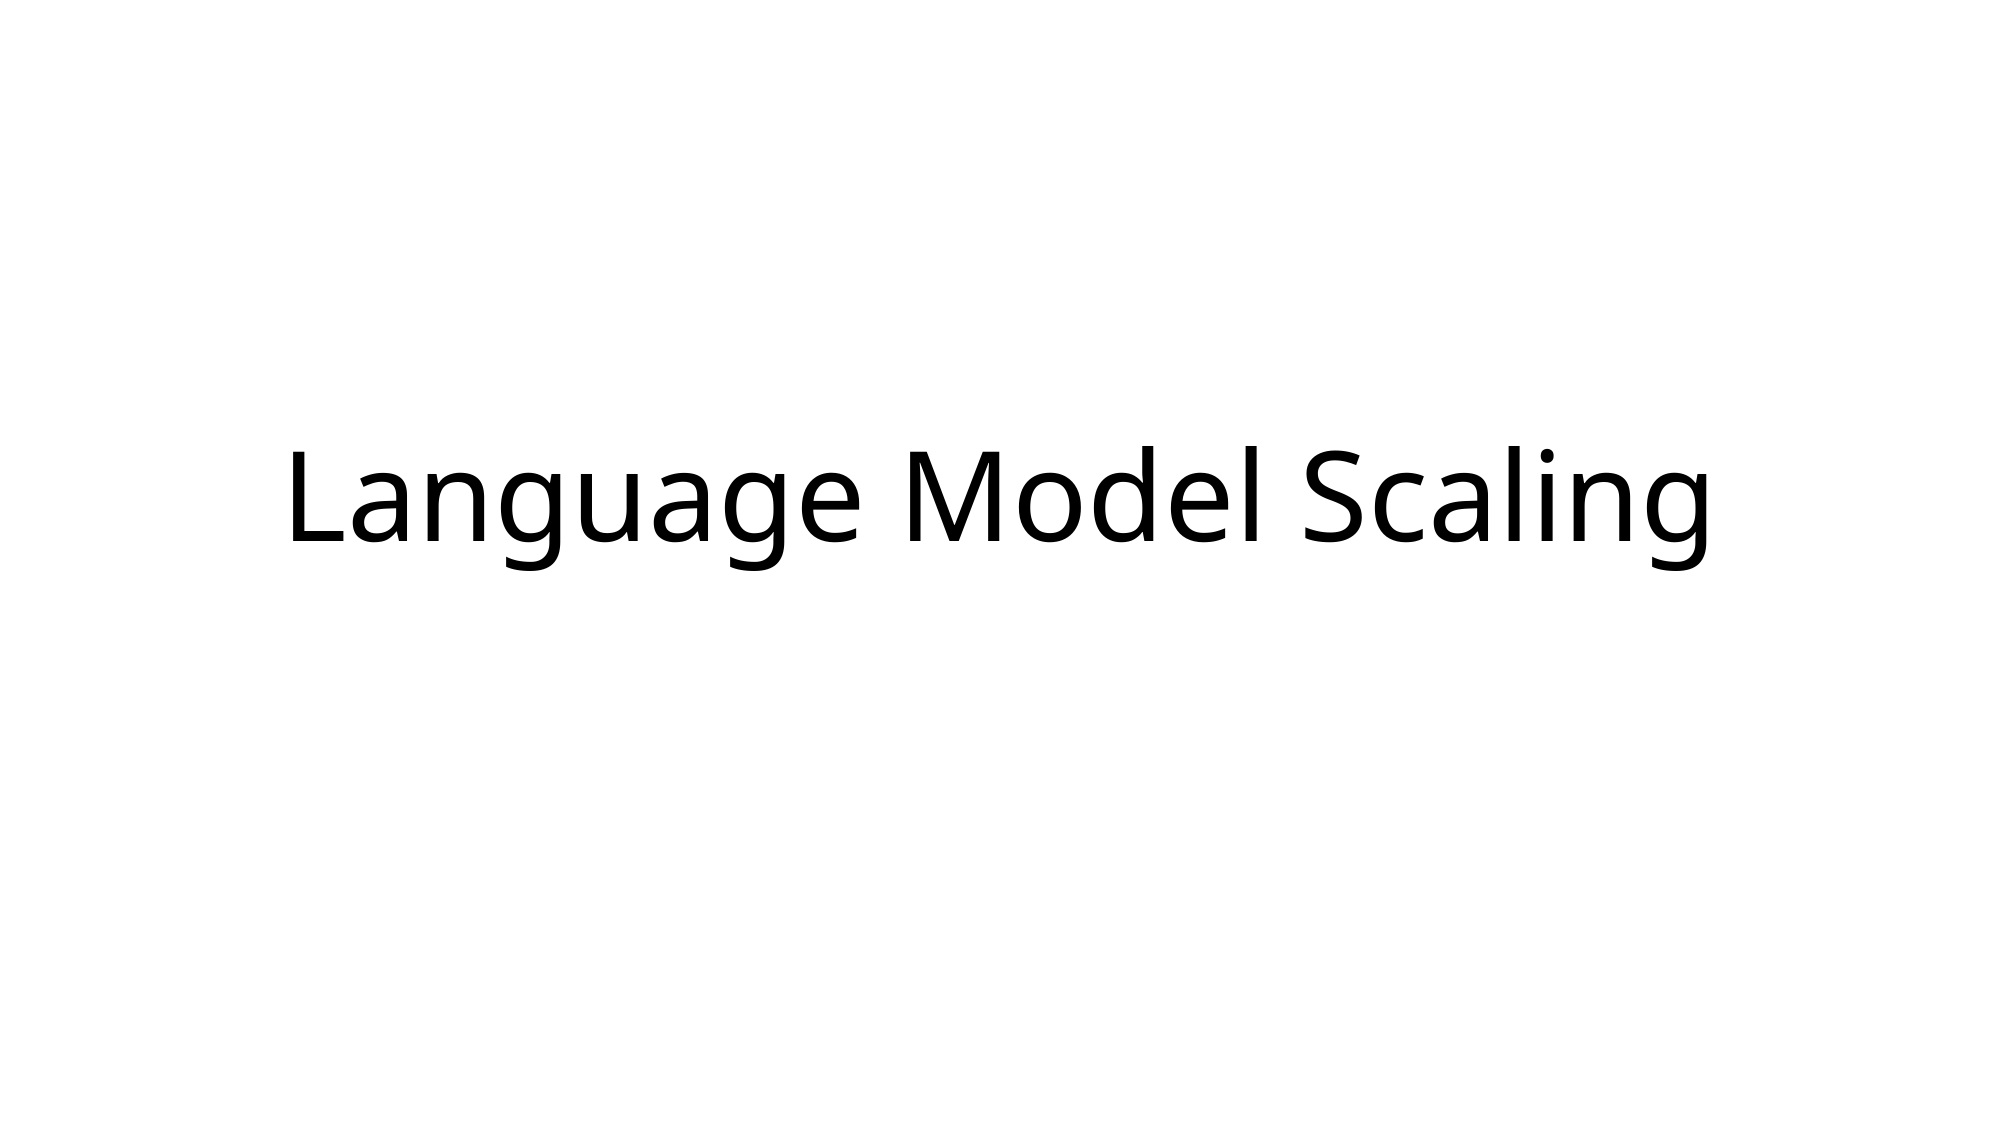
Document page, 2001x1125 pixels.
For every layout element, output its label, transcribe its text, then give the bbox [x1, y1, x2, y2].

title Language Model Scaling [249, 184, 1750, 576]
